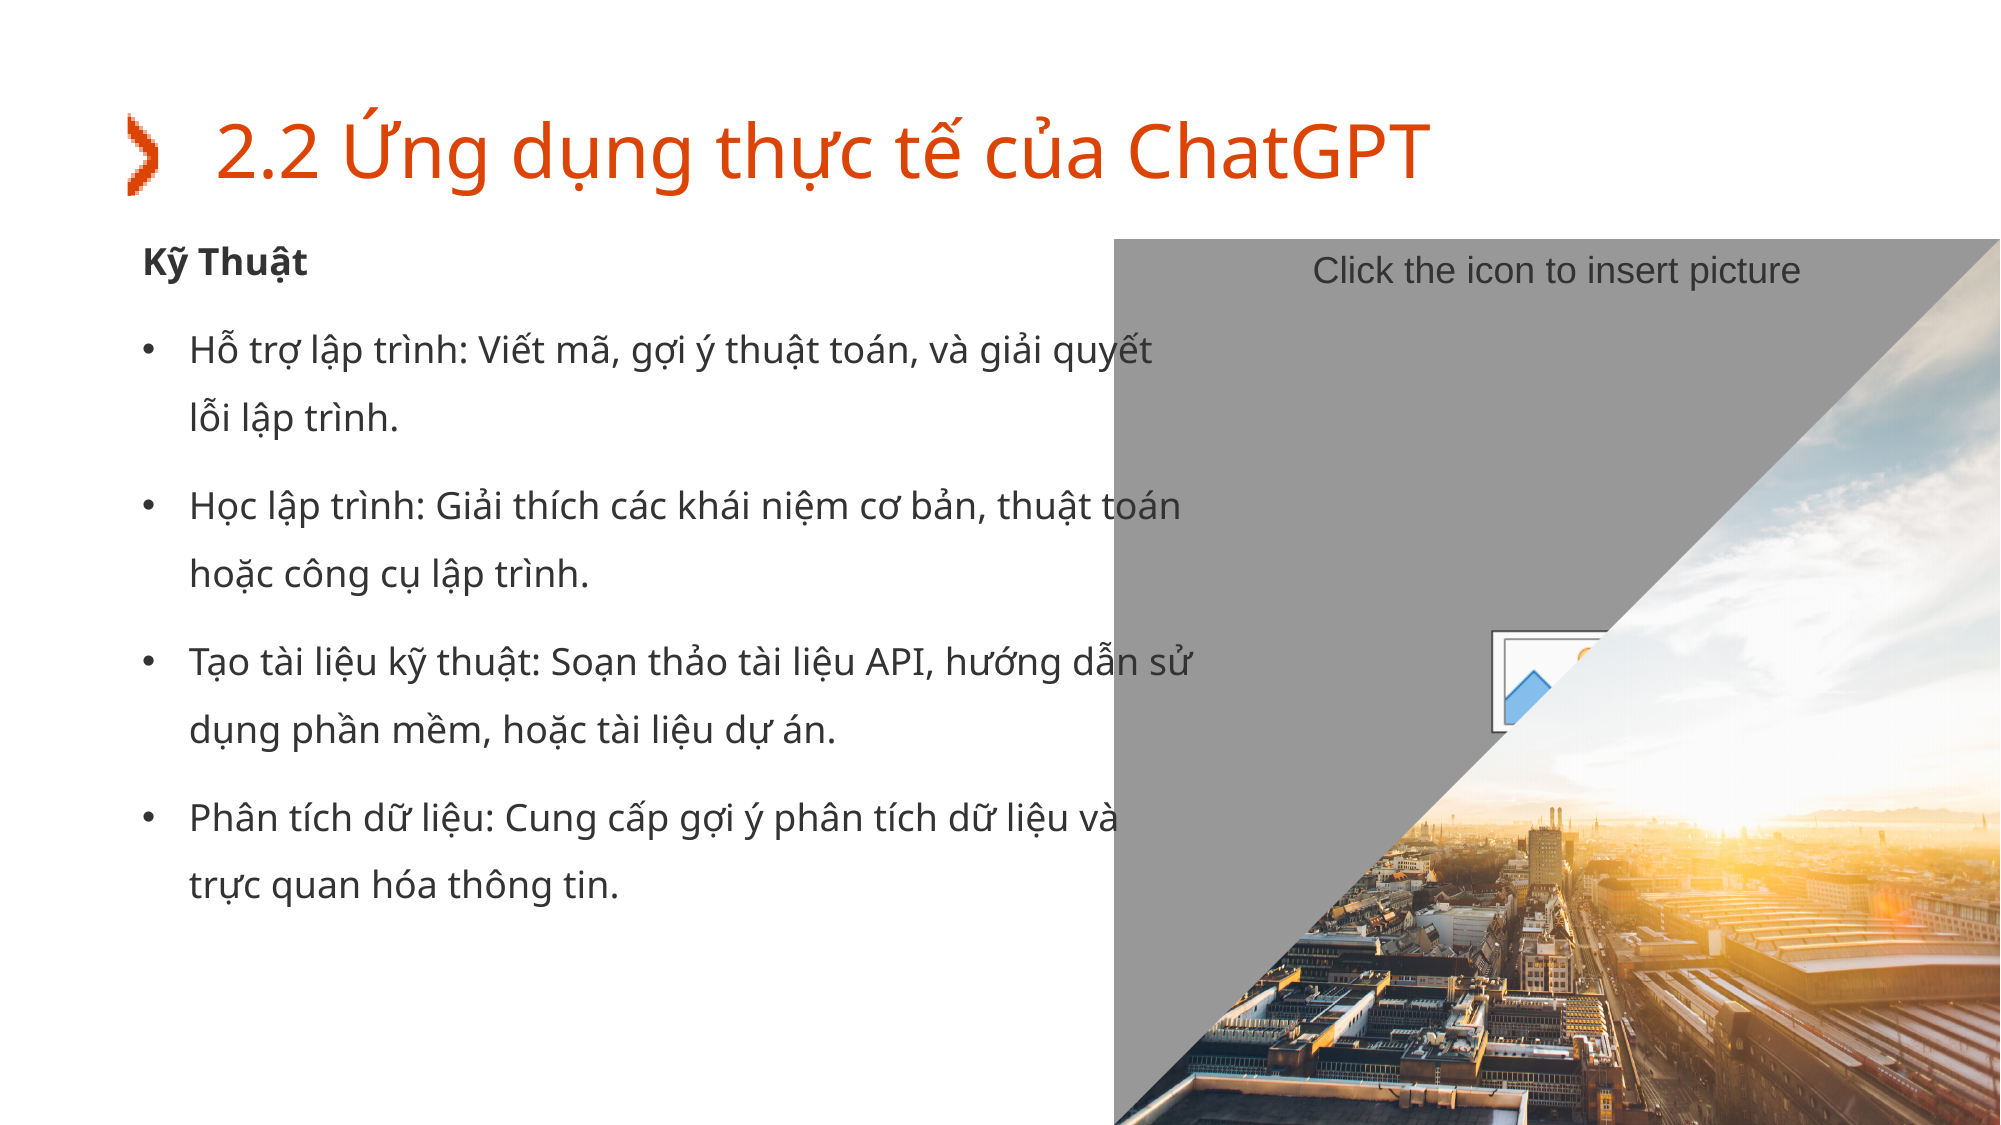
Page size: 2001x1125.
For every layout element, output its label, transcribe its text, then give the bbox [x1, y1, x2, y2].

list Kỹ Thuật Hỗ trợ lập trình: Viết mã, gợi ý thuật toán, và giải quyết lỗi lập trình. Học lập trình: Giải thích các khái niệm cơ bản, thuật toán hoặc công cụ lập trình. Tạo tài liệu kỹ thuật: Soạn thảo tài liệu API, hướng dẫn sử dụng phần mềm, hoặc tài liệu dự án. Phân tích dữ liệu: Cung cấp gợi ý phân tích dữ liệu và trực quan hóa thông tin. [127, 208, 1210, 1103]
title 2.2 Ứng dụng thực tế của ChatGPT [213, 113, 1721, 198]
picture [1114, 239, 2000, 1125]
